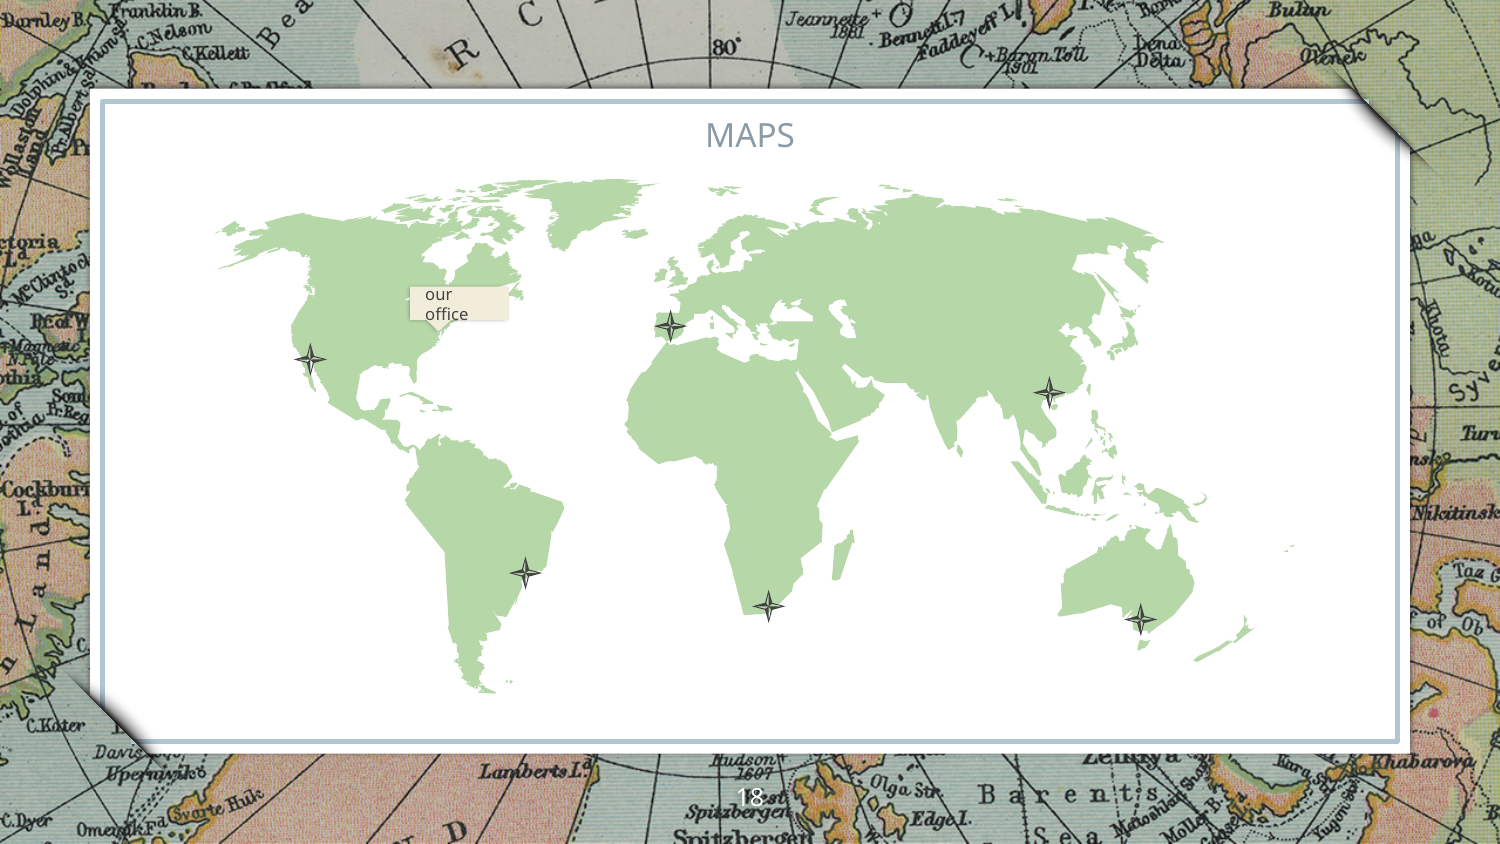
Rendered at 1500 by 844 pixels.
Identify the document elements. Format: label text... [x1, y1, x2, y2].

title MAPS [164, 101, 1336, 154]
picture [0, 0, 1500, 844]
text_box [1133, 482, 1200, 524]
text_box [902, 188, 915, 193]
text_box [1032, 376, 1067, 410]
text_box [1192, 491, 1208, 507]
text_box [654, 309, 688, 343]
text_box [1057, 523, 1195, 635]
text_box [1124, 602, 1158, 637]
text_box [508, 556, 543, 590]
text_box [448, 196, 464, 202]
text_box [752, 589, 786, 623]
text_box [293, 342, 328, 377]
text_box [707, 186, 742, 197]
text_box [1136, 639, 1151, 651]
text_box [624, 193, 1164, 616]
text_box [454, 188, 467, 193]
text_box [465, 179, 660, 252]
text_box [1193, 615, 1255, 663]
text_box [214, 203, 565, 694]
text_box [877, 184, 901, 190]
text_box our office [410, 286, 509, 332]
text_box [404, 194, 444, 204]
slide_number 18 [705, 753, 795, 844]
